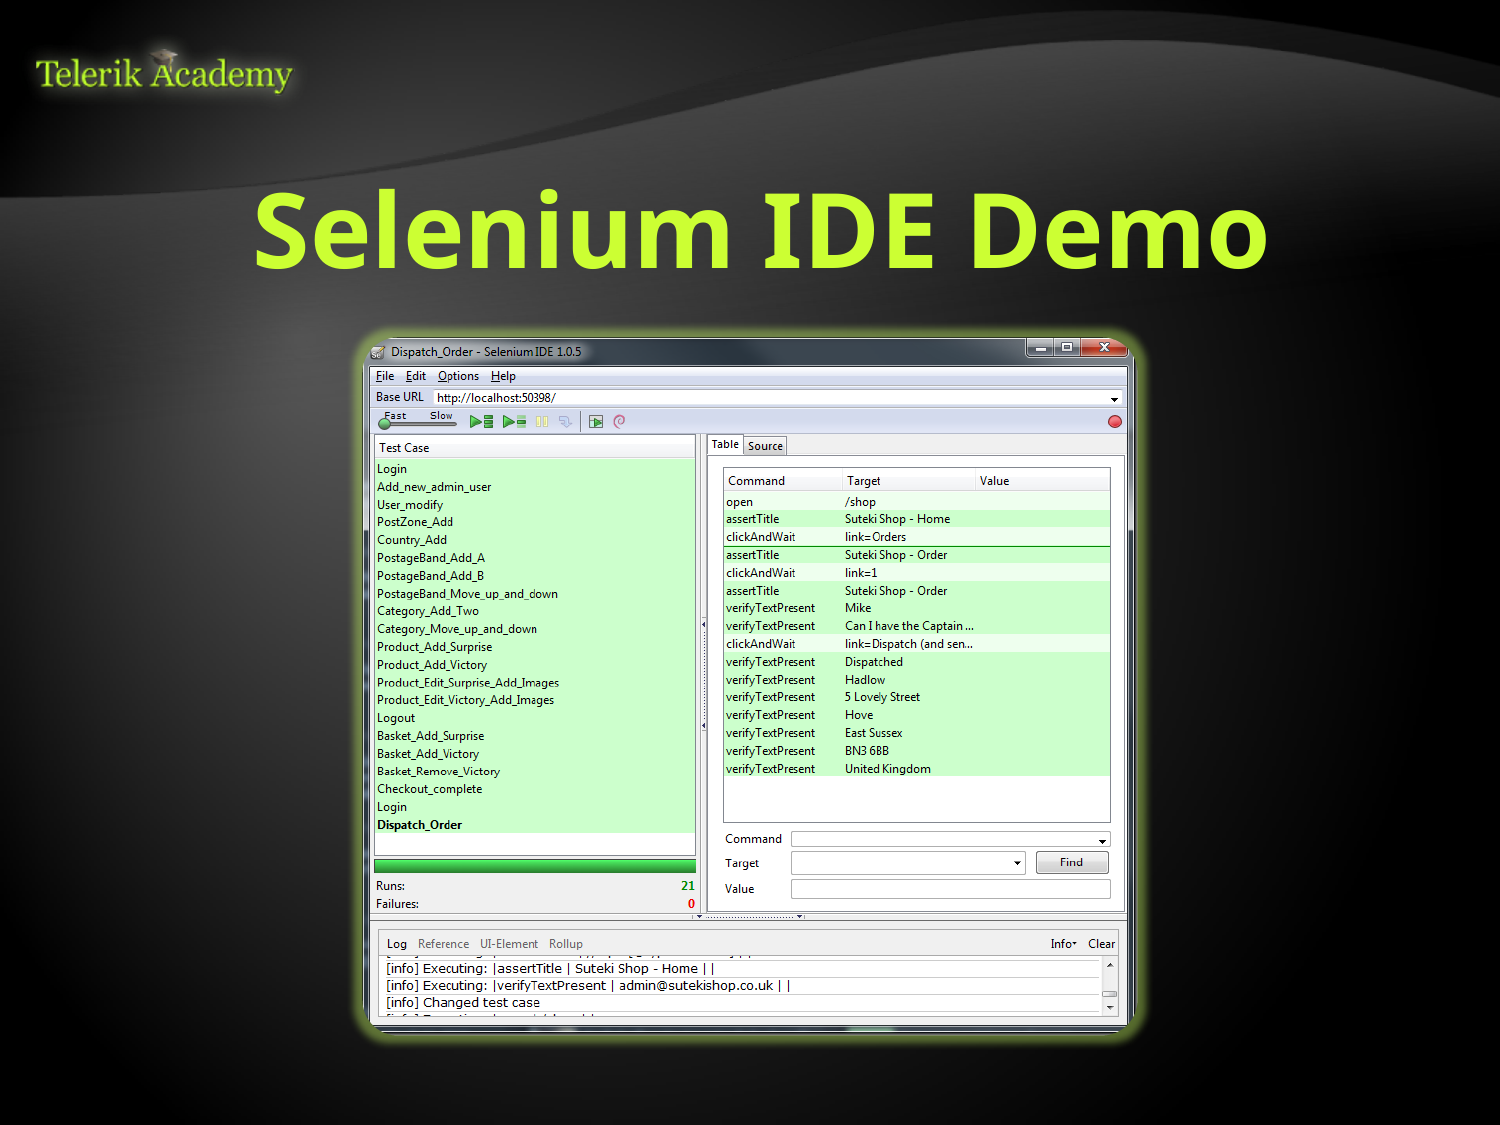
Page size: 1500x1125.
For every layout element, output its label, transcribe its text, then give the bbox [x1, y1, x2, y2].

picture [0, 0, 1500, 1125]
title Selenium IDE Demo [112, 174, 1413, 288]
